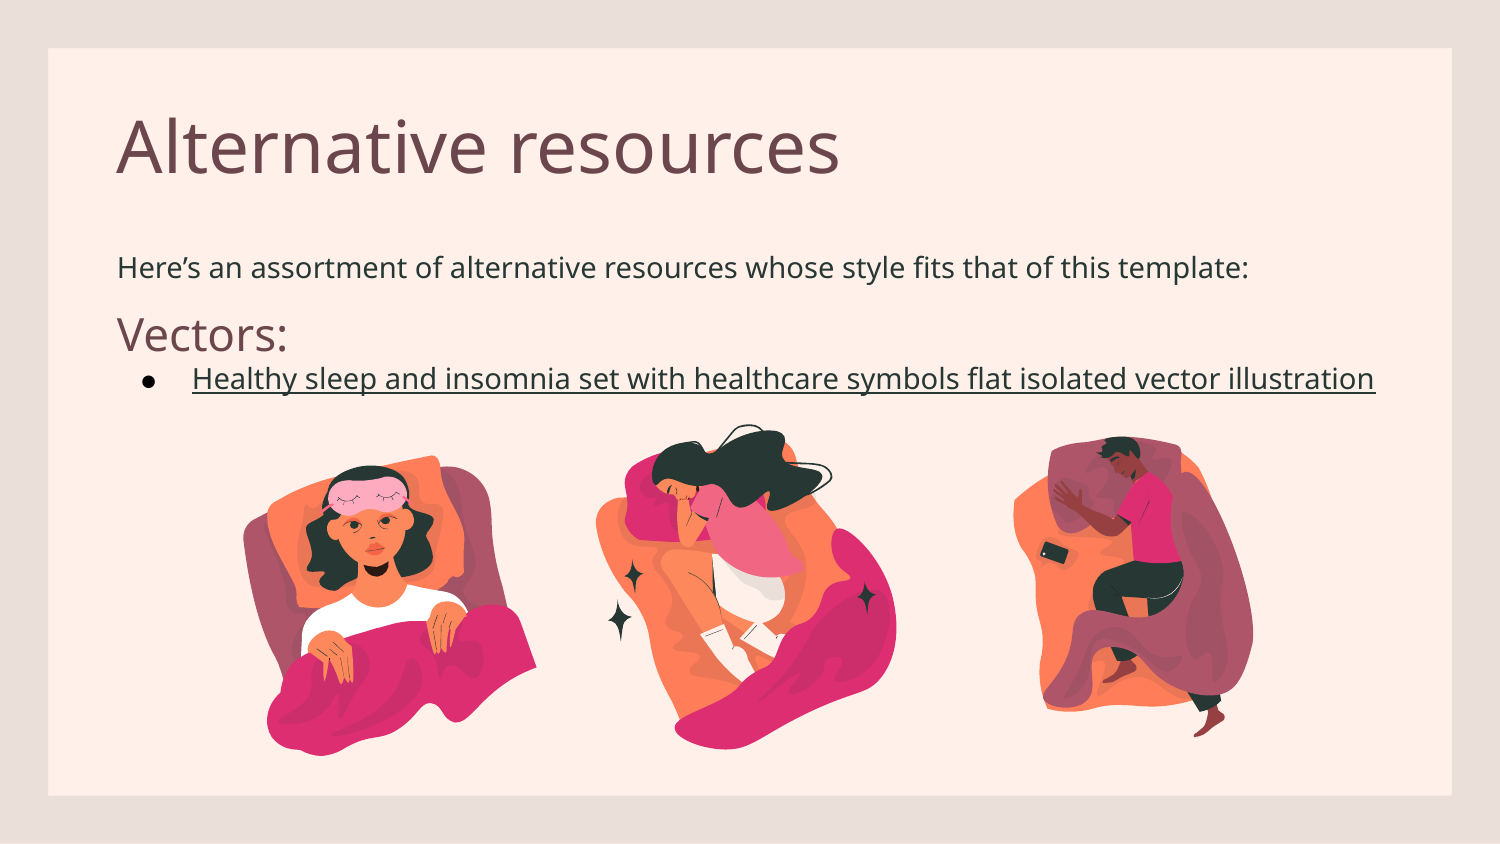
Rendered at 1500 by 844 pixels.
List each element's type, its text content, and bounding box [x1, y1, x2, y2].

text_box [242, 455, 537, 757]
list Here’s an assortment of alternative resources whose style fits that of this template: Vectors: Healthy sleep and insomnia set with healthcare symbols flat isolated vector illustration [101, 234, 1399, 750]
title Alternative resources [101, 85, 1399, 180]
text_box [593, 423, 907, 750]
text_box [1010, 436, 1260, 738]
